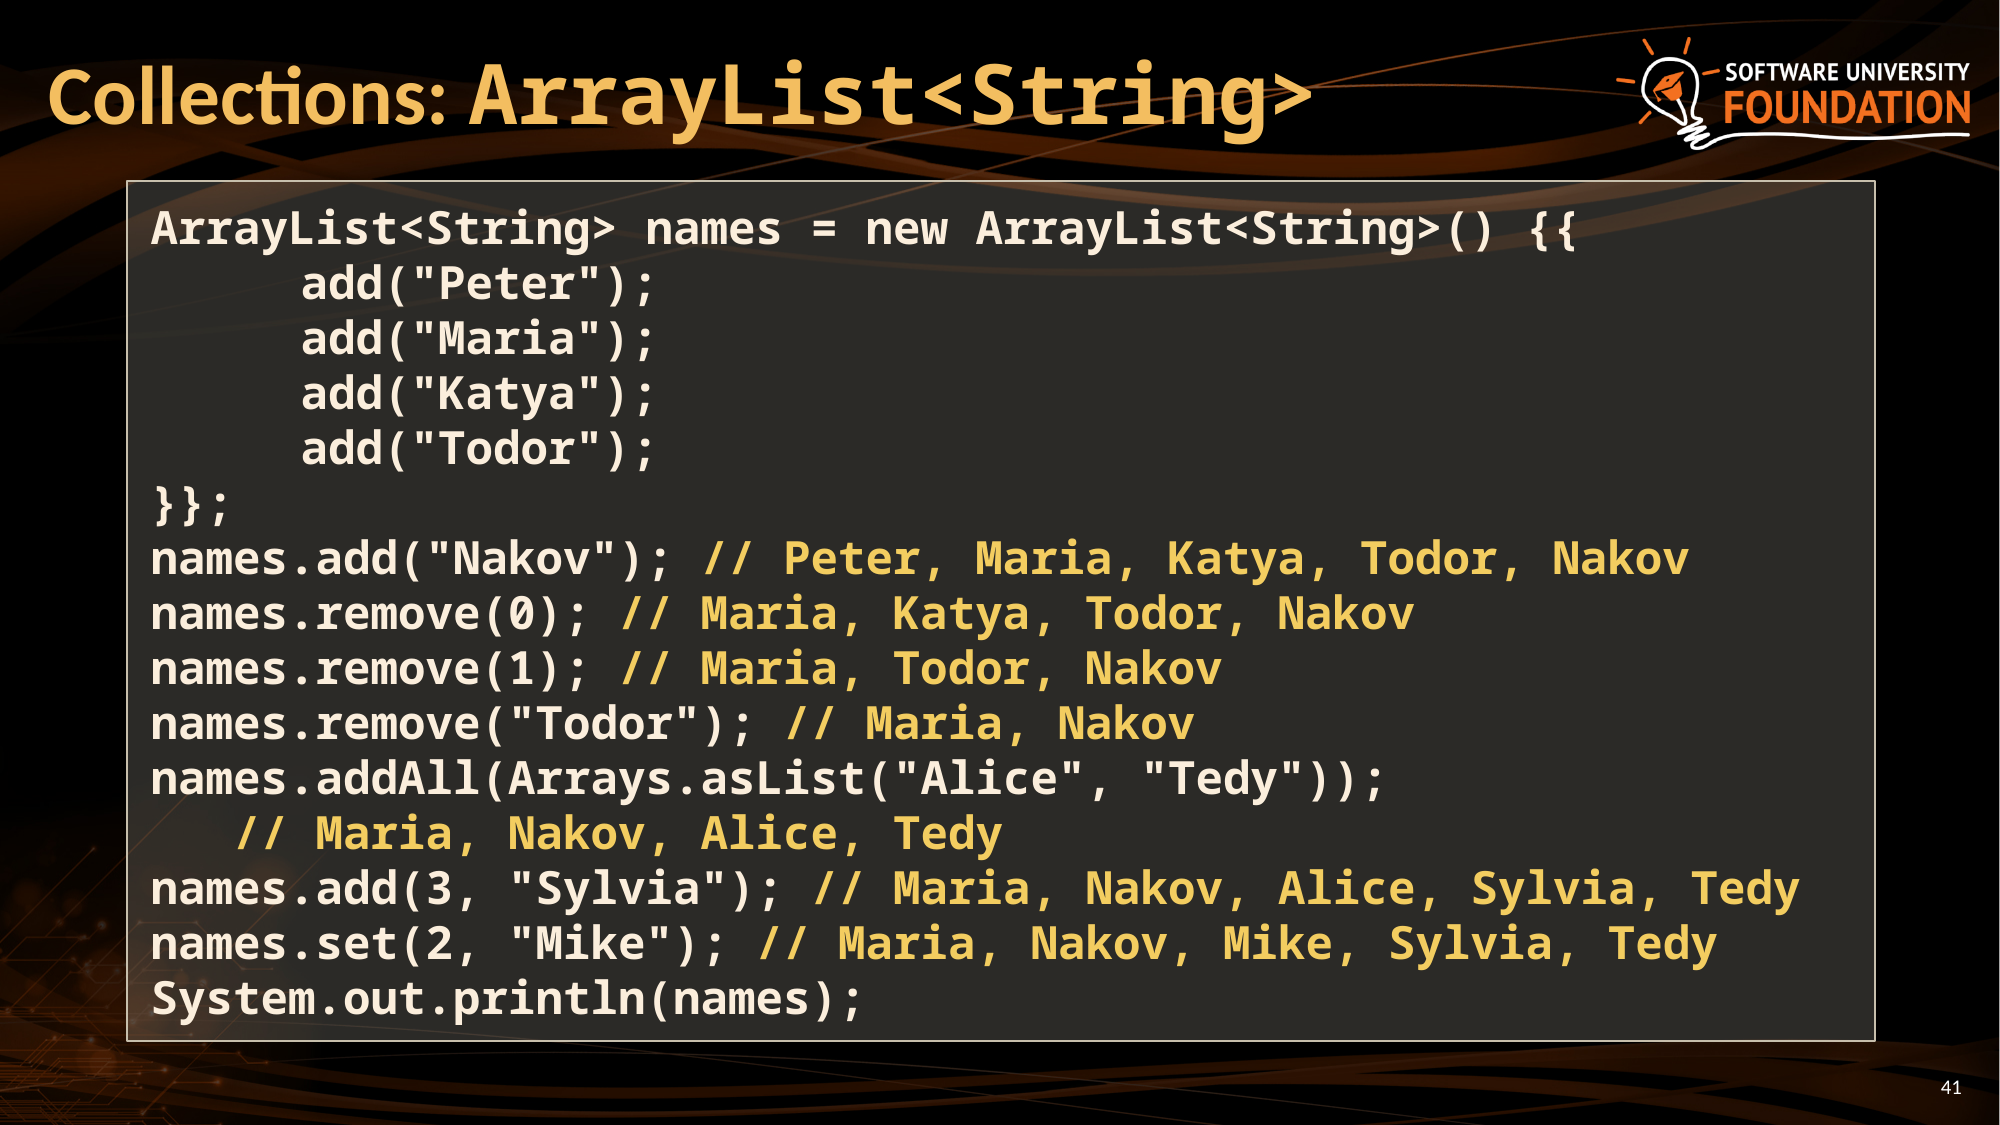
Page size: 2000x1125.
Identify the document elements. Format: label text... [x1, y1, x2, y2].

title Collections: ArrayList<String> [30, 6, 1602, 189]
slide_number 41 [1897, 1070, 1968, 1103]
picture [0, 0, 2000, 1125]
text_box ArrayList<String> names = new ArrayList<String>() {{ add("Peter"); add("Maria"); add("Katya"); add("Todor"); }}; names.add("Nakov"); // Peter, Maria, Katya, Todor, Nakov names.remove(0); // Maria, Katya, Todor, Nakov names.remove(1); // Maria, Todor, Nakov names.remove("Todor"); // Maria, Nakov names.addAll(Arrays.asList("Alice", "Tedy")); // Maria, Nakov, Alice, Tedy names.add(3, "Sylvia"); // Maria, Nakov, Alice, Sylvia, Tedy names.set(2, "Mike"); // Maria, Nakov, Mike, Sylvia, Tedy System.out.println(names); [127, 181, 1875, 1042]
